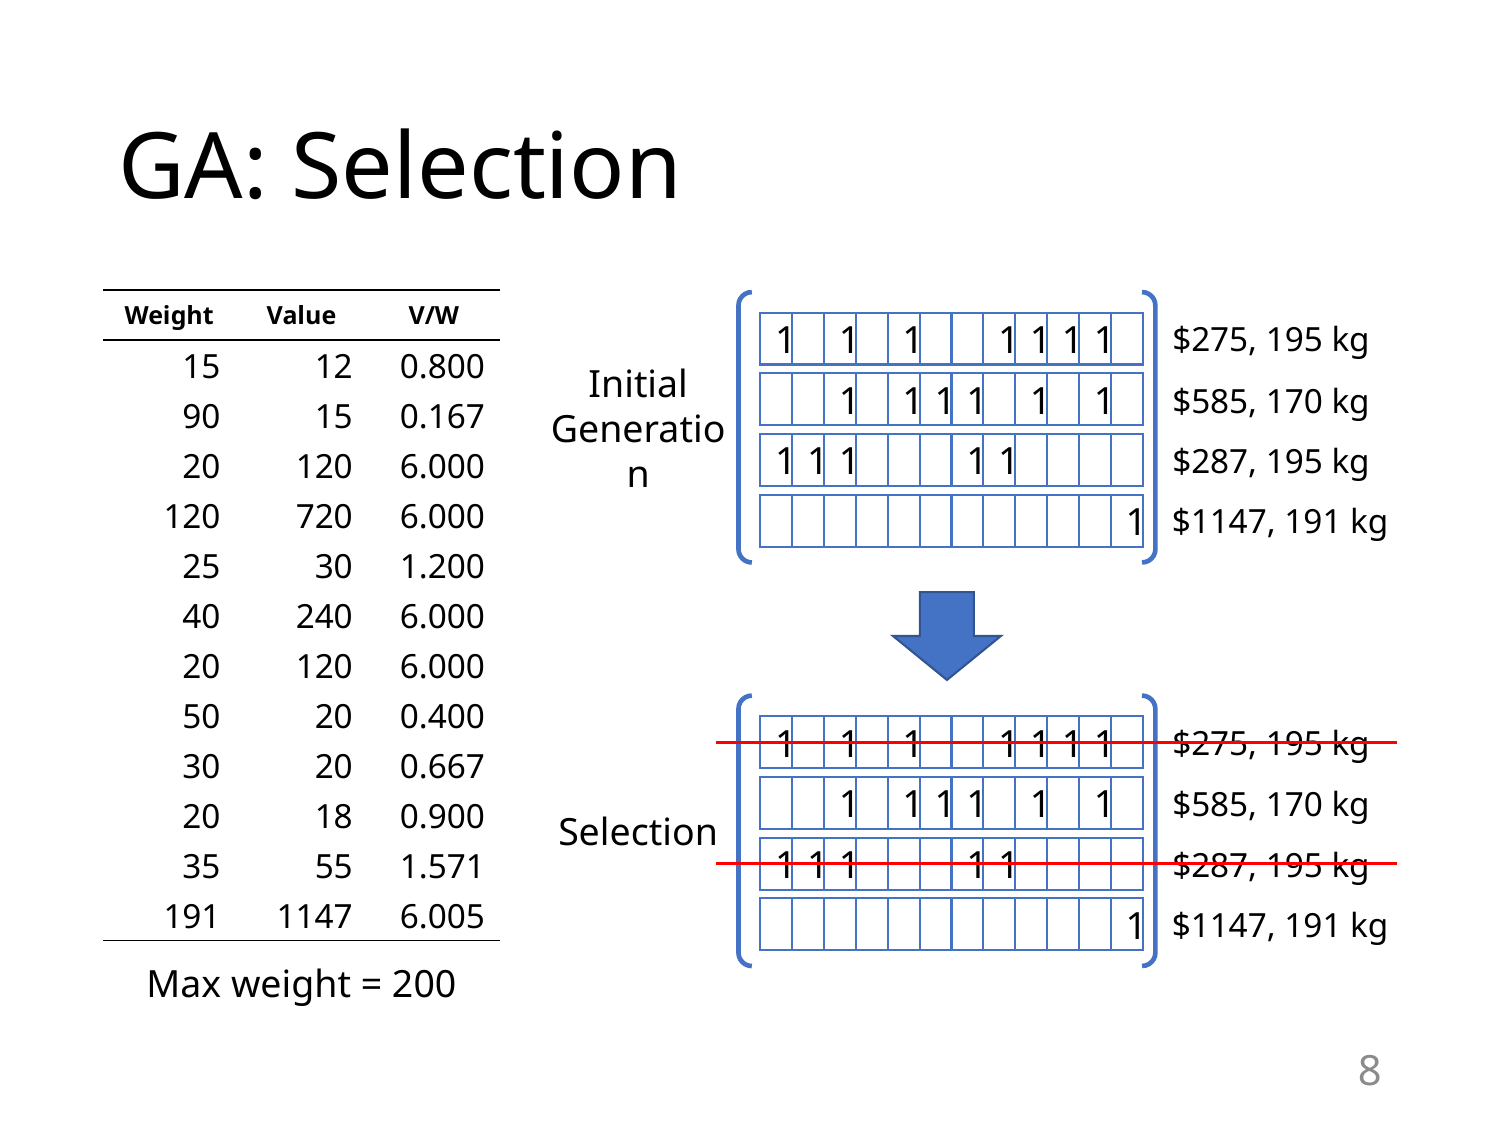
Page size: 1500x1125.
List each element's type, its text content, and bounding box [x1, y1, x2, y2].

text_box [737, 865, 1156, 967]
table_cell 6.000 [368, 490, 500, 540]
table_cell 15 [235, 390, 368, 440]
table_cell 30 [103, 740, 235, 790]
table_cell 6.000 [368, 590, 500, 640]
text_box $1147, 191 kg [1157, 492, 1404, 548]
text_box $1147, 191 kg [1157, 896, 1404, 951]
text_box $287, 195 kg [1157, 432, 1385, 488]
table_cell 120 [235, 440, 368, 490]
table_cell 20 [103, 790, 235, 840]
table_cell 12 [235, 341, 368, 390]
table_cell 1147 [235, 890, 368, 940]
table_cell 0.400 [368, 690, 500, 740]
table_cell 55 [235, 840, 368, 890]
table_cell 120 [103, 490, 235, 540]
table_cell 0.900 [368, 790, 500, 840]
text_box $275, 195 kg [1157, 744, 1385, 770]
table_cell 6.005 [368, 890, 500, 940]
table_cell 1.571 [368, 840, 500, 890]
text_box Max weight = 200 [131, 952, 472, 1013]
table_cell 20 [103, 440, 235, 490]
table_cell 90 [103, 390, 235, 440]
table_cell 40 [103, 590, 235, 640]
table_header Weight [103, 291, 235, 339]
table_cell 30 [235, 540, 368, 590]
table_header Value [235, 291, 368, 339]
text_box $585, 170 kg [1157, 776, 1385, 831]
text_box $287, 195 kg [1157, 865, 1385, 891]
table_cell 191 [103, 890, 235, 940]
text_box $275, 195 kg [1157, 714, 1385, 741]
table_cell 120 [235, 640, 368, 690]
table_cell 20 [103, 640, 235, 690]
table_cell 6.000 [368, 640, 500, 690]
text_box Initial Generation [526, 352, 750, 503]
table_cell 50 [103, 690, 235, 740]
table_cell 20 [235, 690, 368, 740]
text_box [890, 591, 1004, 682]
table_cell 0.167 [368, 390, 500, 440]
table_cell 720 [235, 490, 368, 540]
table_cell 240 [235, 590, 368, 640]
table_cell 6.000 [368, 440, 500, 490]
text_box Selection [526, 800, 750, 861]
table_cell 20 [235, 740, 368, 790]
text_box [737, 291, 1156, 564]
table_cell 0.800 [368, 341, 500, 390]
text_box $287, 195 kg [1157, 836, 1385, 862]
table_header V/W [368, 291, 500, 339]
table_cell 1.200 [368, 540, 500, 590]
text_box [737, 744, 1156, 862]
text_box $275, 195 kg [1157, 311, 1385, 366]
table_cell 15 [103, 341, 235, 390]
title GA: Selection [103, 59, 1397, 278]
slide_number 8 [1059, 1042, 1397, 1103]
table_cell 0.667 [368, 740, 500, 790]
table_cell 18 [235, 790, 368, 840]
table_cell 35 [103, 840, 235, 890]
text_box $585, 170 kg [1157, 372, 1385, 428]
table_cell 25 [103, 540, 235, 590]
text_box [737, 695, 1156, 741]
